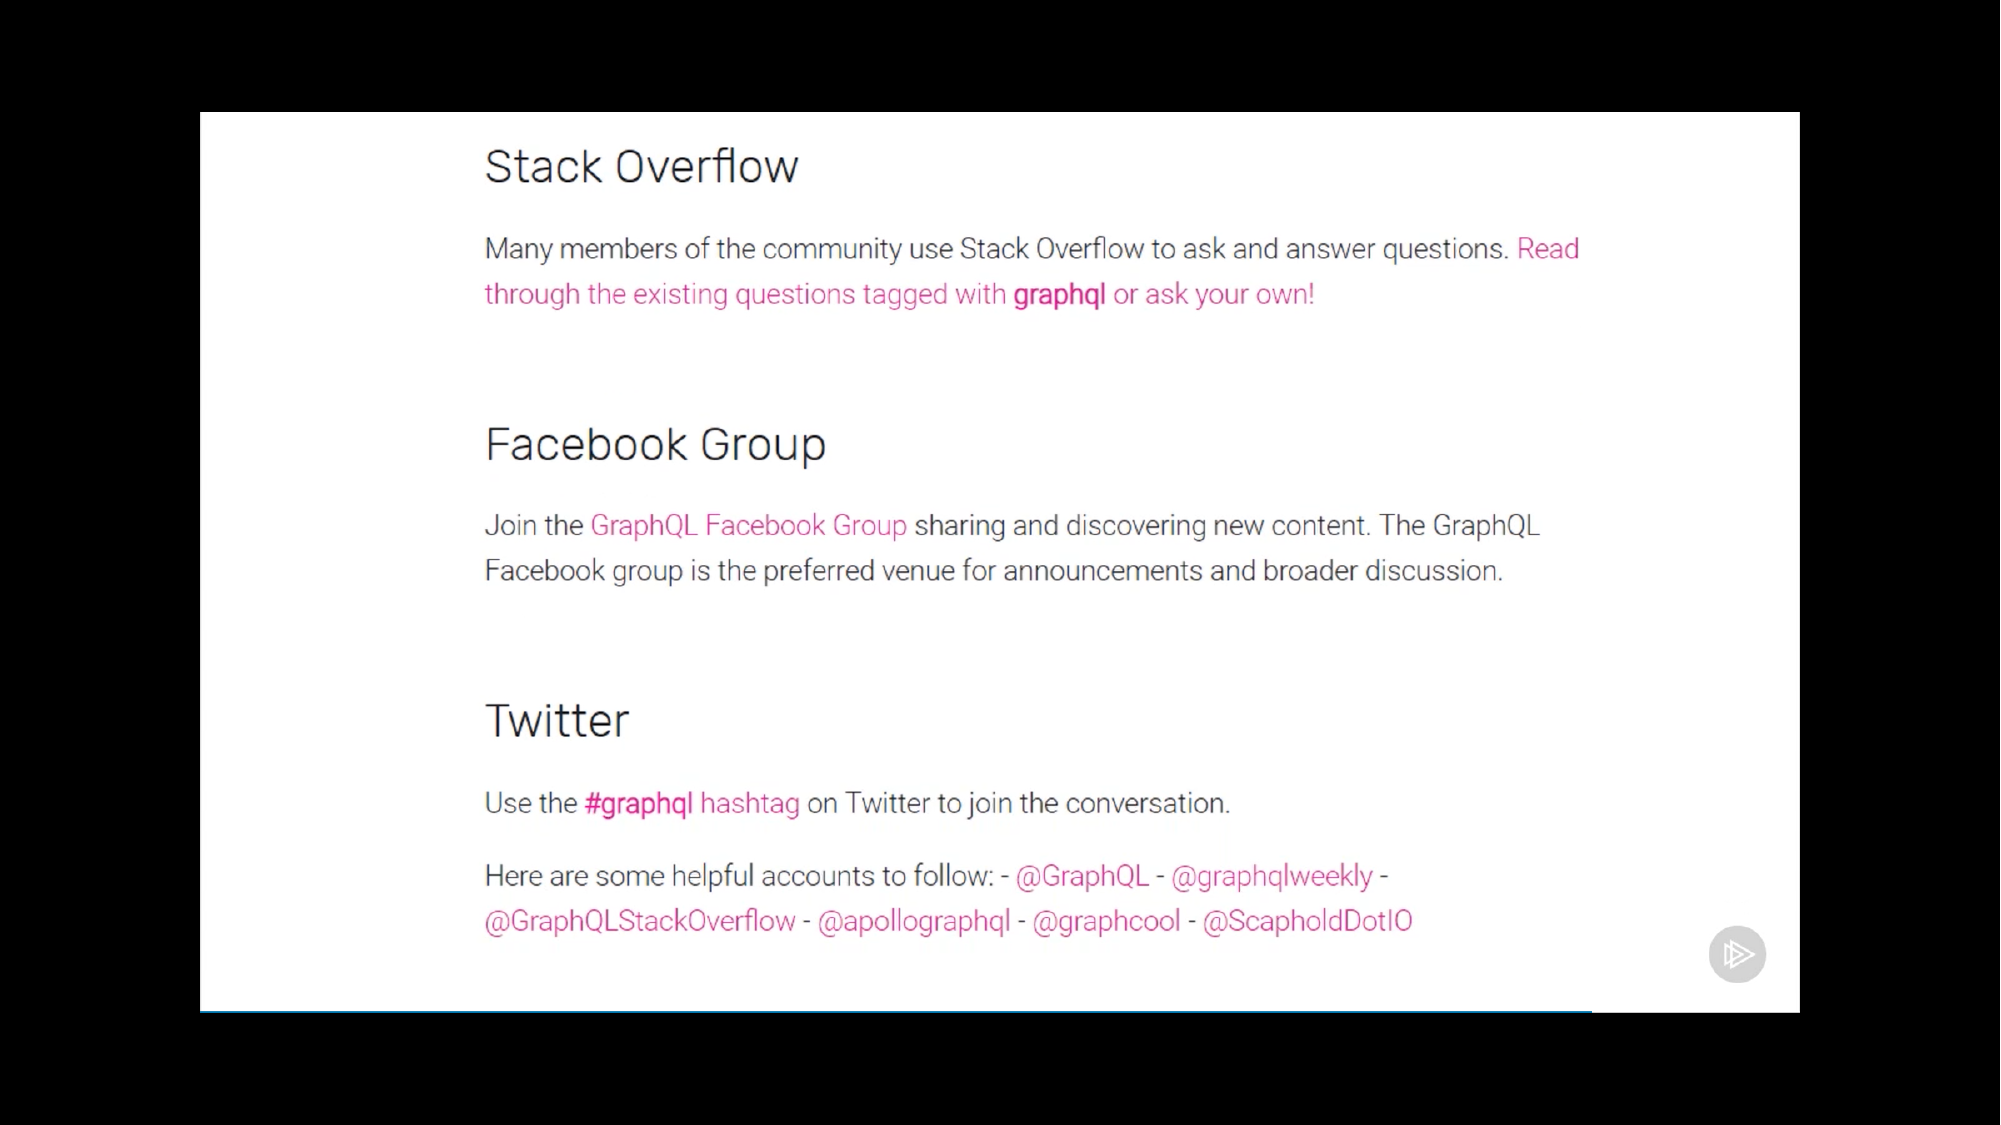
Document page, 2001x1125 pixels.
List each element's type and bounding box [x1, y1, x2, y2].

picture [199, 112, 1800, 1013]
